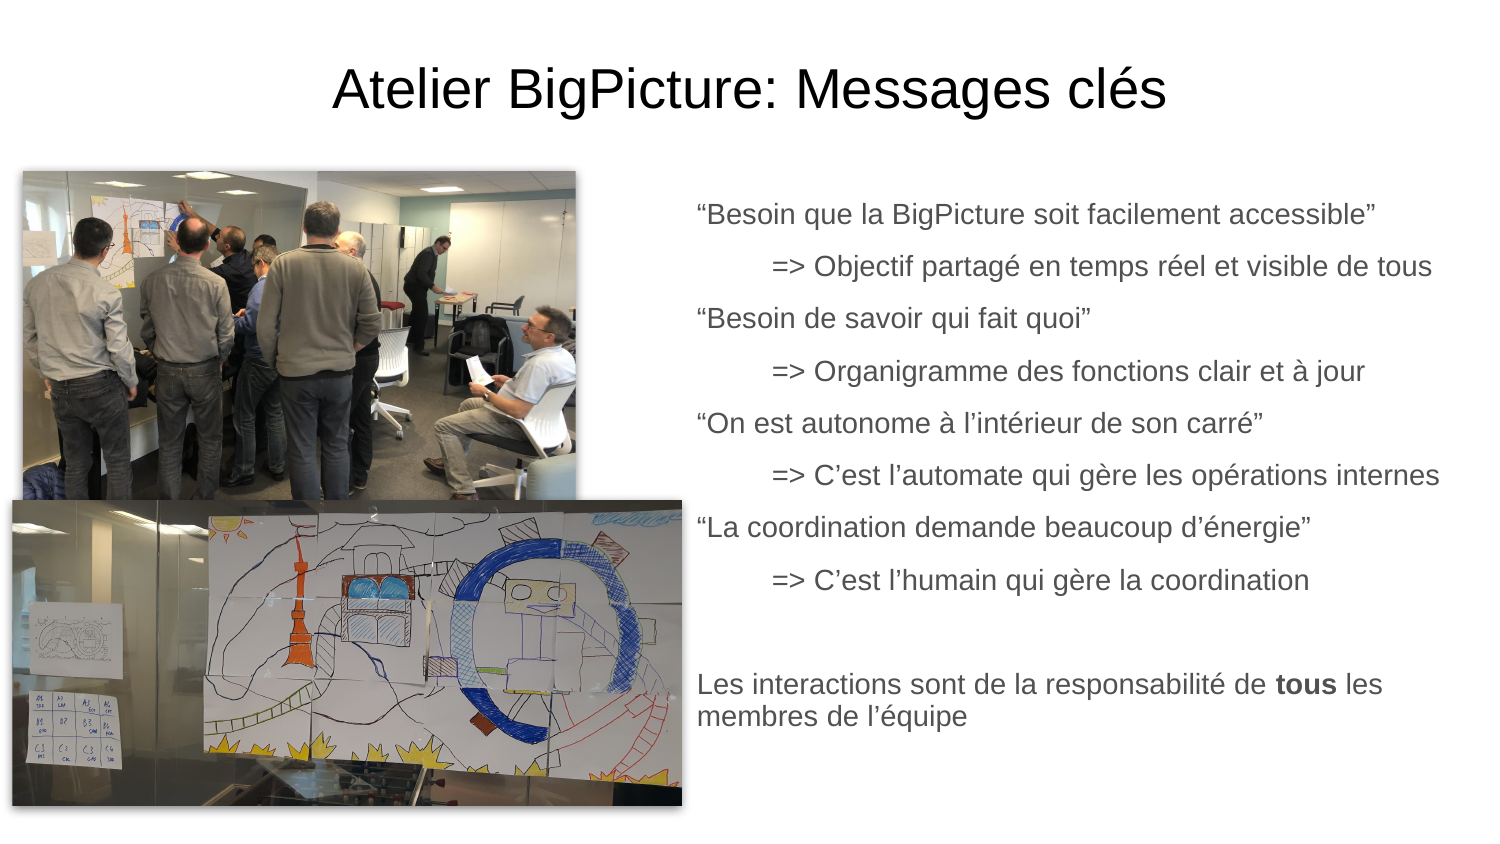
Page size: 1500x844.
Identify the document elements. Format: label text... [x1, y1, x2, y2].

title Atelier BigPicture: Messages clés [103, 45, 1397, 136]
picture [12, 170, 683, 806]
list “Besoin que la BigPicture soit facilement accessible” => Objectif partagé en temps réel et visible de tous “Besoin de savoir qui fait quoi” => Organigramme des fonctions clair et à jour “On est autonome à l’intérieur de son carré” => C’est l’automate qui gère les opérations internes “La coordination demande beaucoup d’énergie” => C’est l’humain qui gère la coordination Les interactions sont de la responsabilité de tous les membres de l’équipe [681, 191, 1487, 787]
